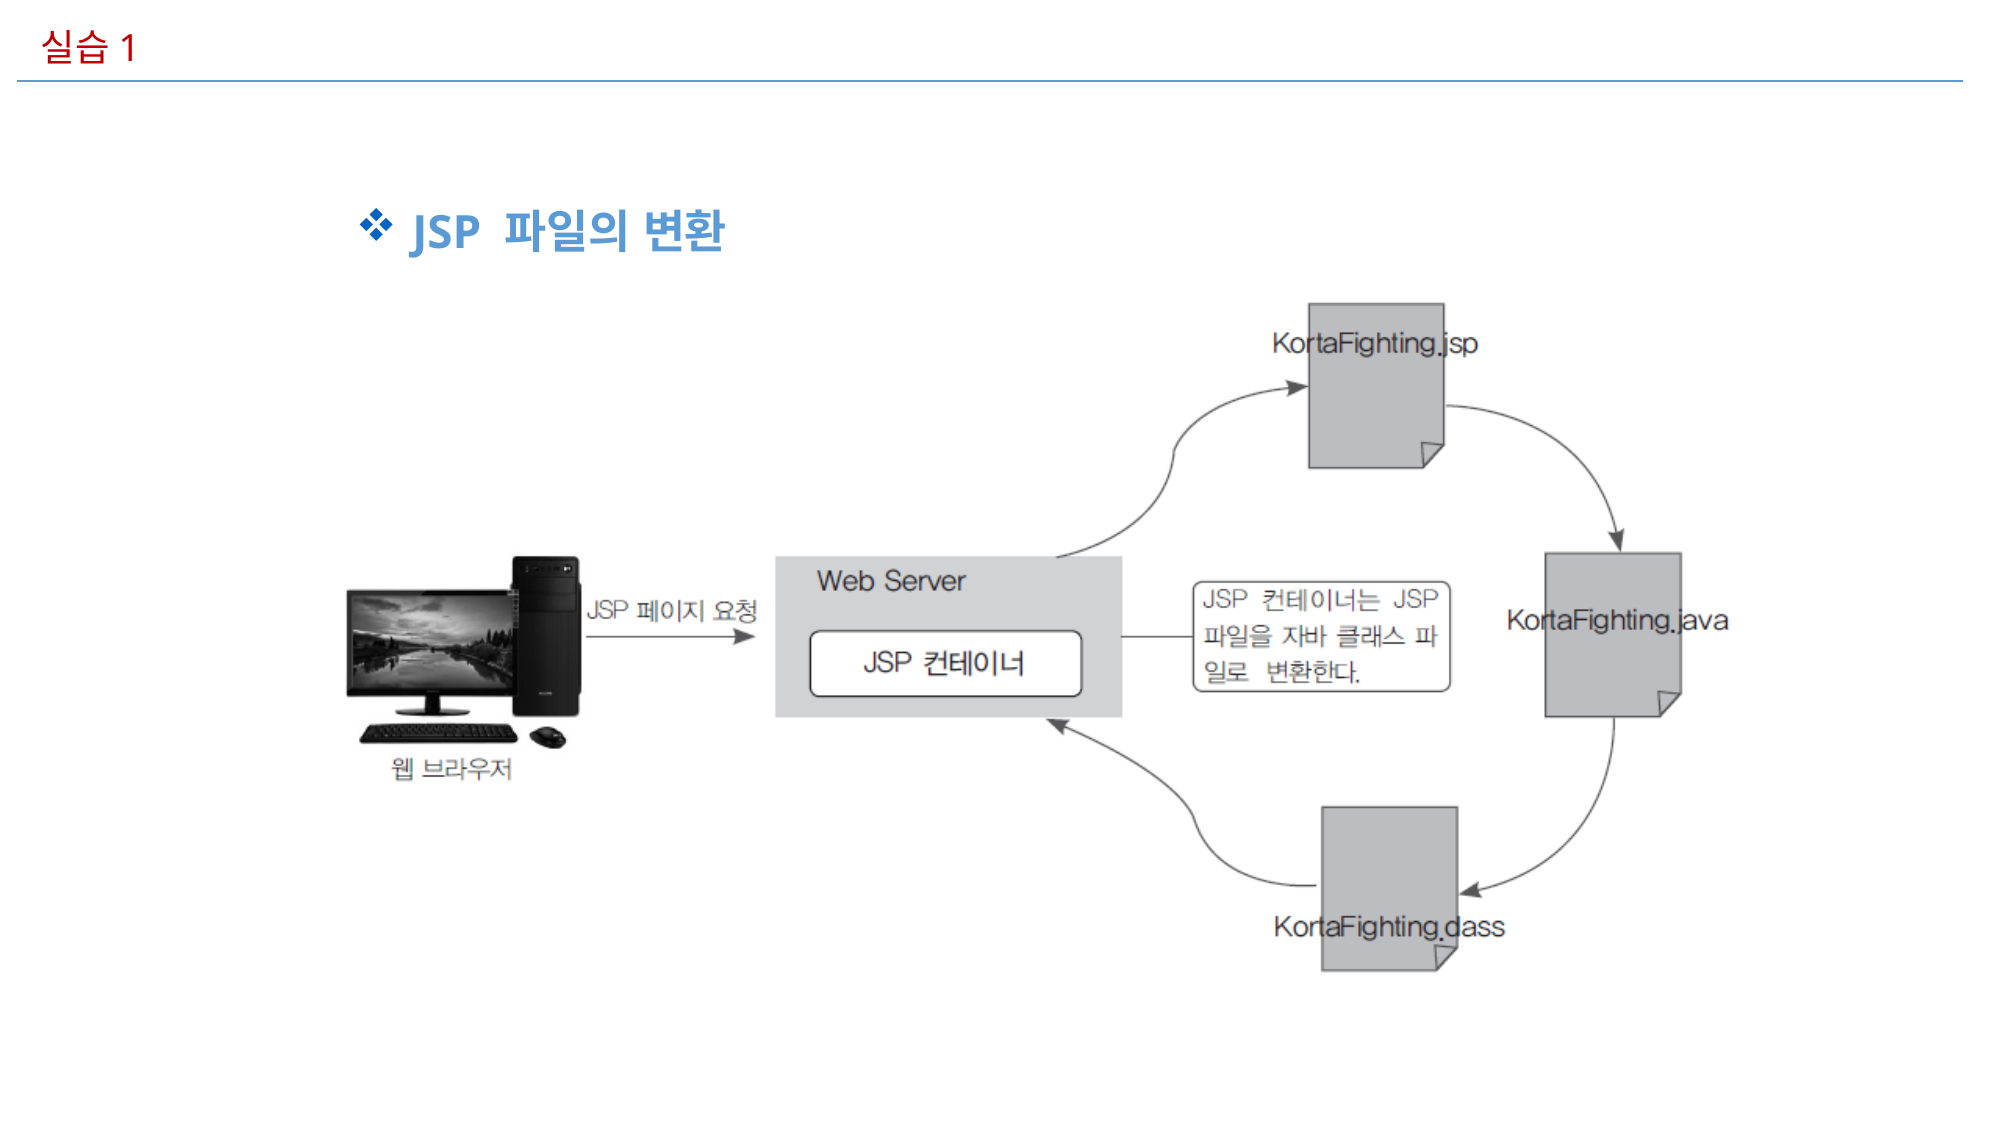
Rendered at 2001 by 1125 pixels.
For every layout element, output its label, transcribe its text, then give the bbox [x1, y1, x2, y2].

text_box 실습1 [25, 16, 729, 77]
text_box JSP 파일의 변환 [340, 195, 1691, 278]
picture [318, 278, 1745, 982]
